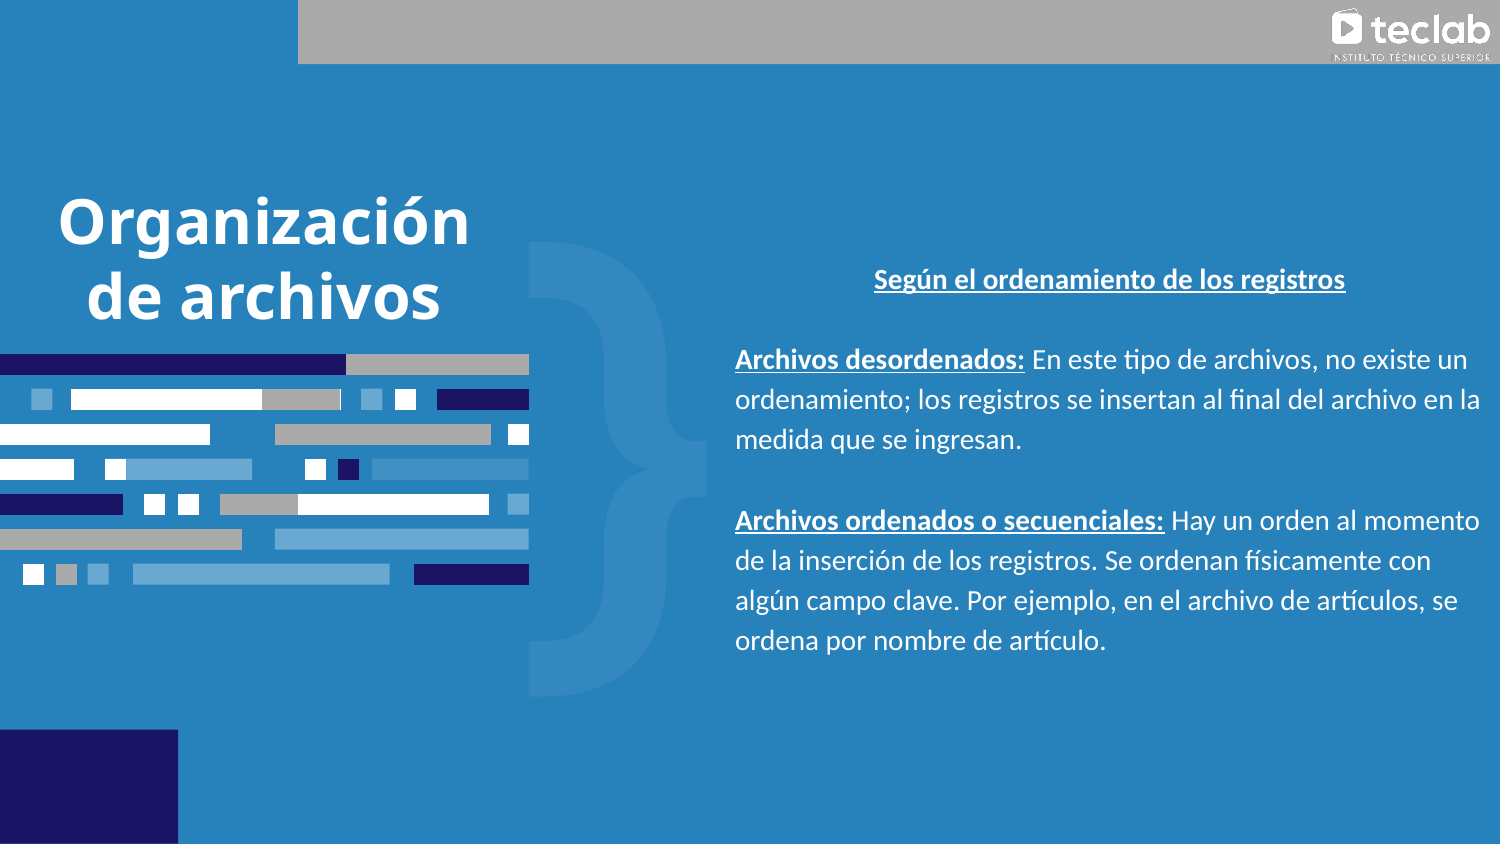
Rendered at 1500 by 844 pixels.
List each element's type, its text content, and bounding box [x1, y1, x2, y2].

title Organización de archivos [0, 166, 529, 231]
text_box Según el ordenamiento de los registros Archivos desordenados: En este tipo de archivos, no existe un ordenamiento; los registros se insertan al final del archivo en la medida que se ingresan. Archivos ordenados o secuenciales: Hay un orden al momento de la inserción de los registros. Se ordenan físicamente con algún campo clave. Por ejemplo, en el archivo de artículos, se ordena por nombre de artículo. [720, 254, 1500, 675]
picture [1330, 7, 1491, 62]
